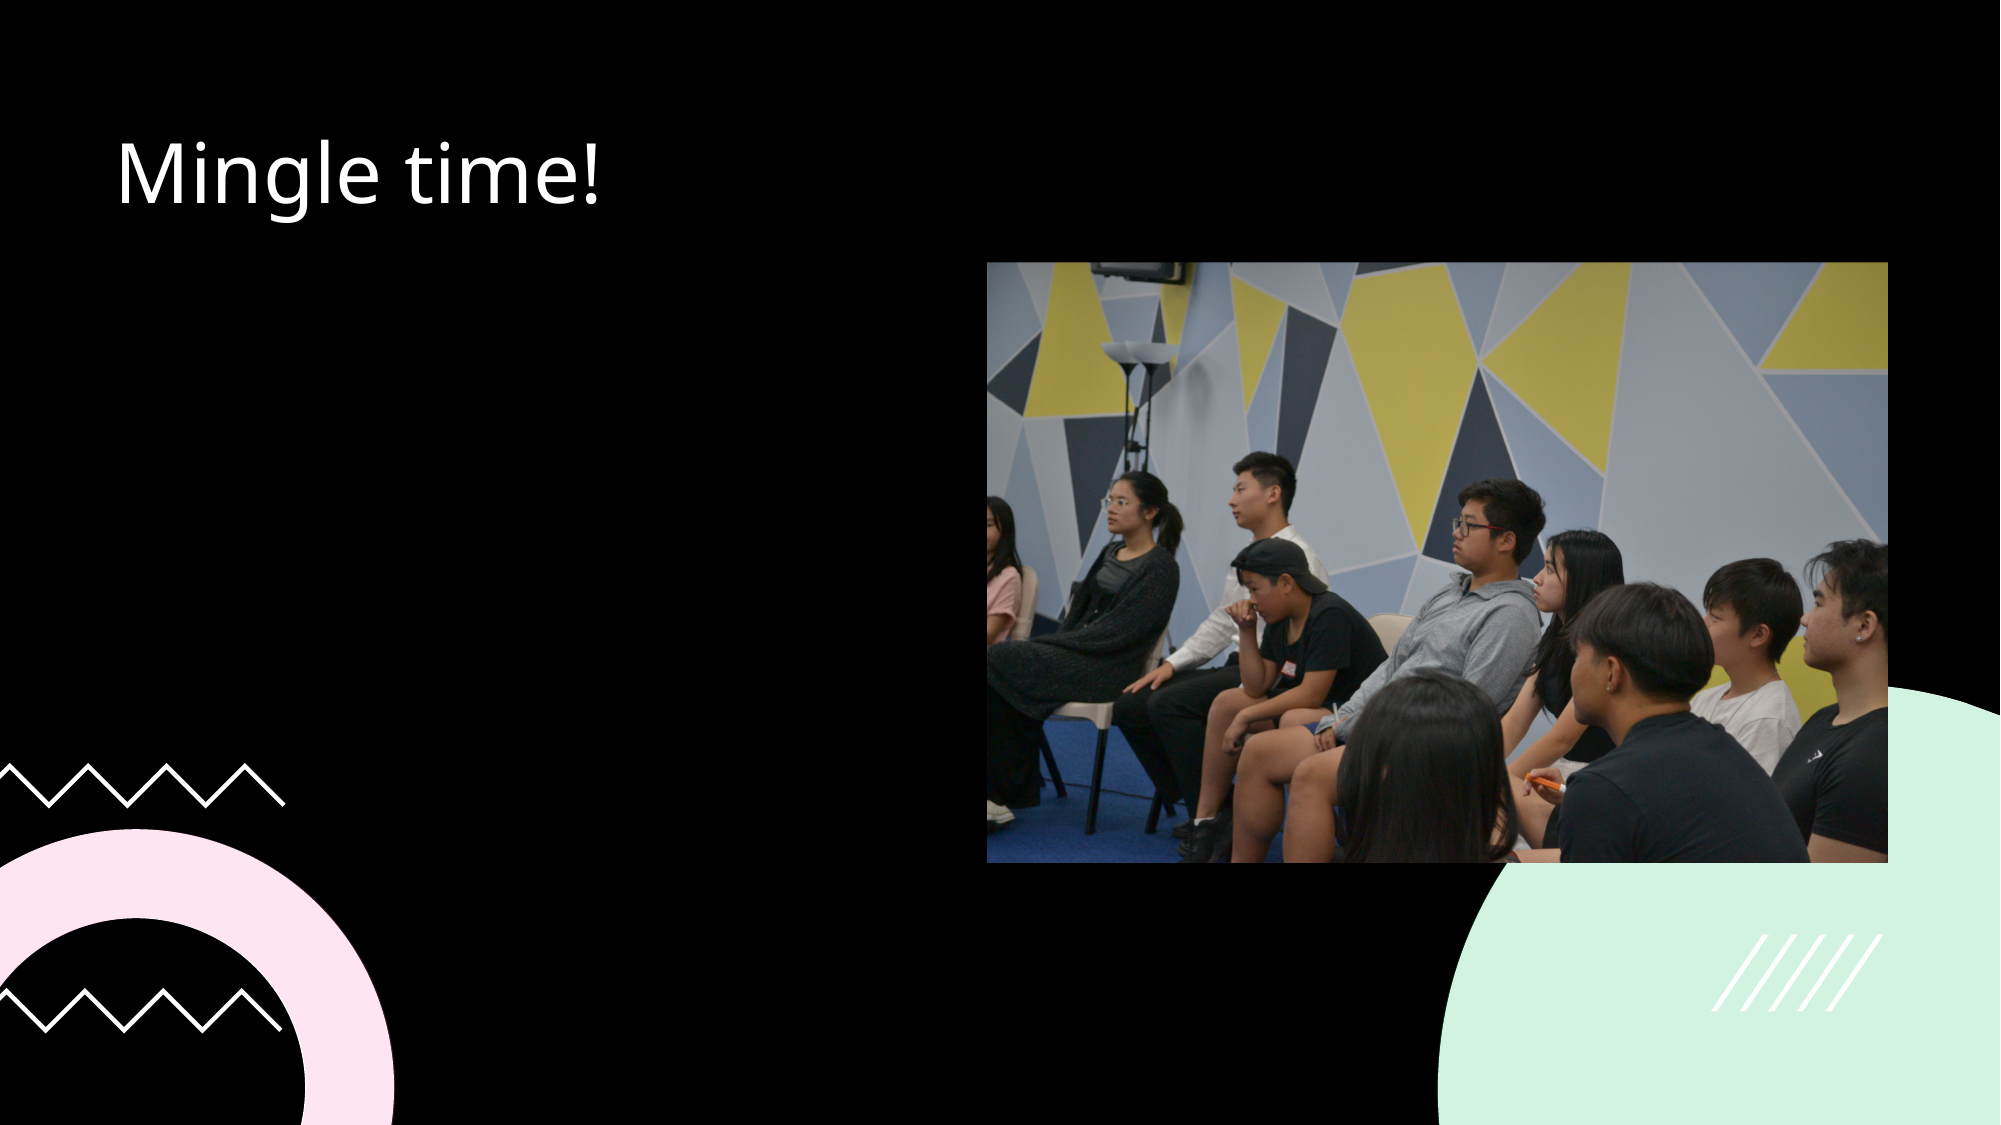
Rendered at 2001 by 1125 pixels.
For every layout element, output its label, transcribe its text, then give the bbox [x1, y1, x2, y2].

text_box Mingle time! [99, 112, 900, 228]
picture [987, 112, 1888, 1013]
